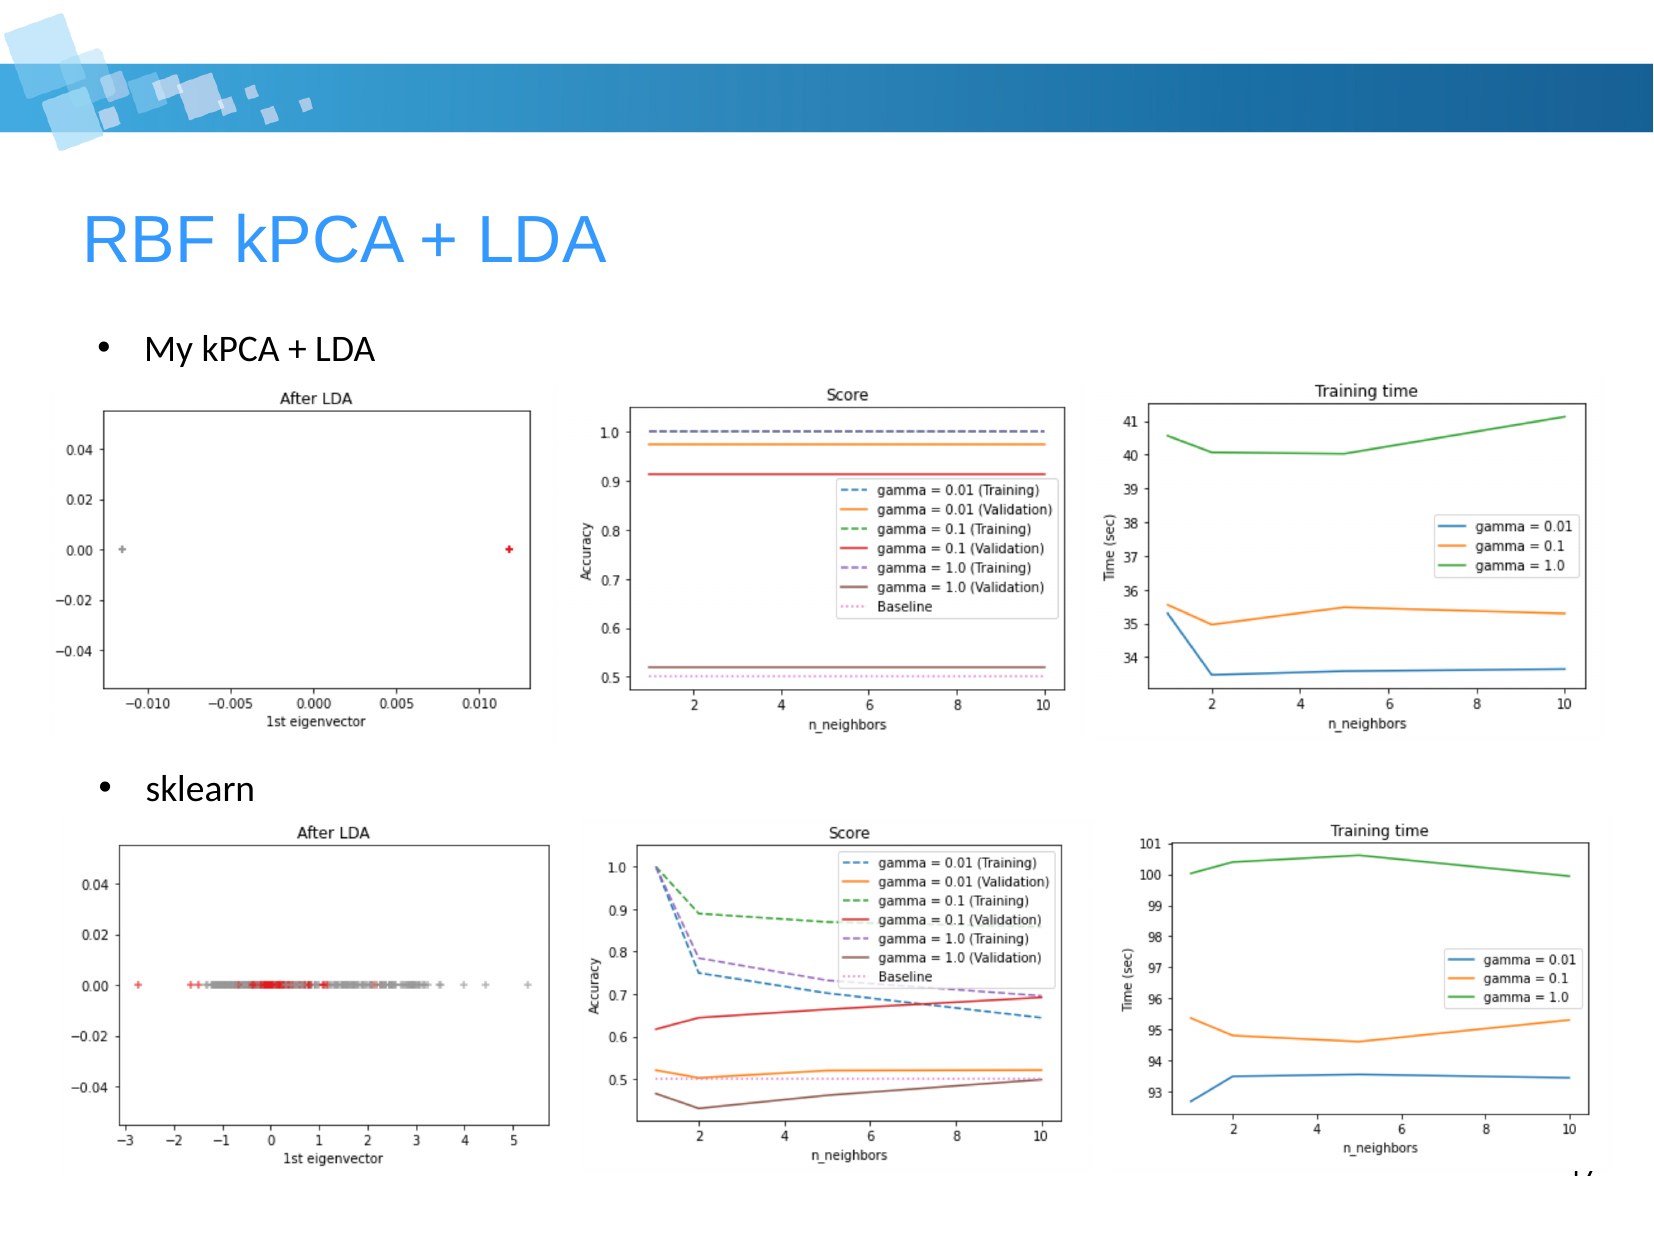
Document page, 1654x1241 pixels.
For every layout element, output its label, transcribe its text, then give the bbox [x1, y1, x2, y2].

text_box My kPCA + LDA [82, 316, 495, 377]
slide_number 17 [1304, 1171, 1601, 1234]
title RBF kPCA + LDA [82, 132, 1571, 340]
text_box sklearn [83, 756, 523, 816]
picture [0, 0, 1653, 1238]
